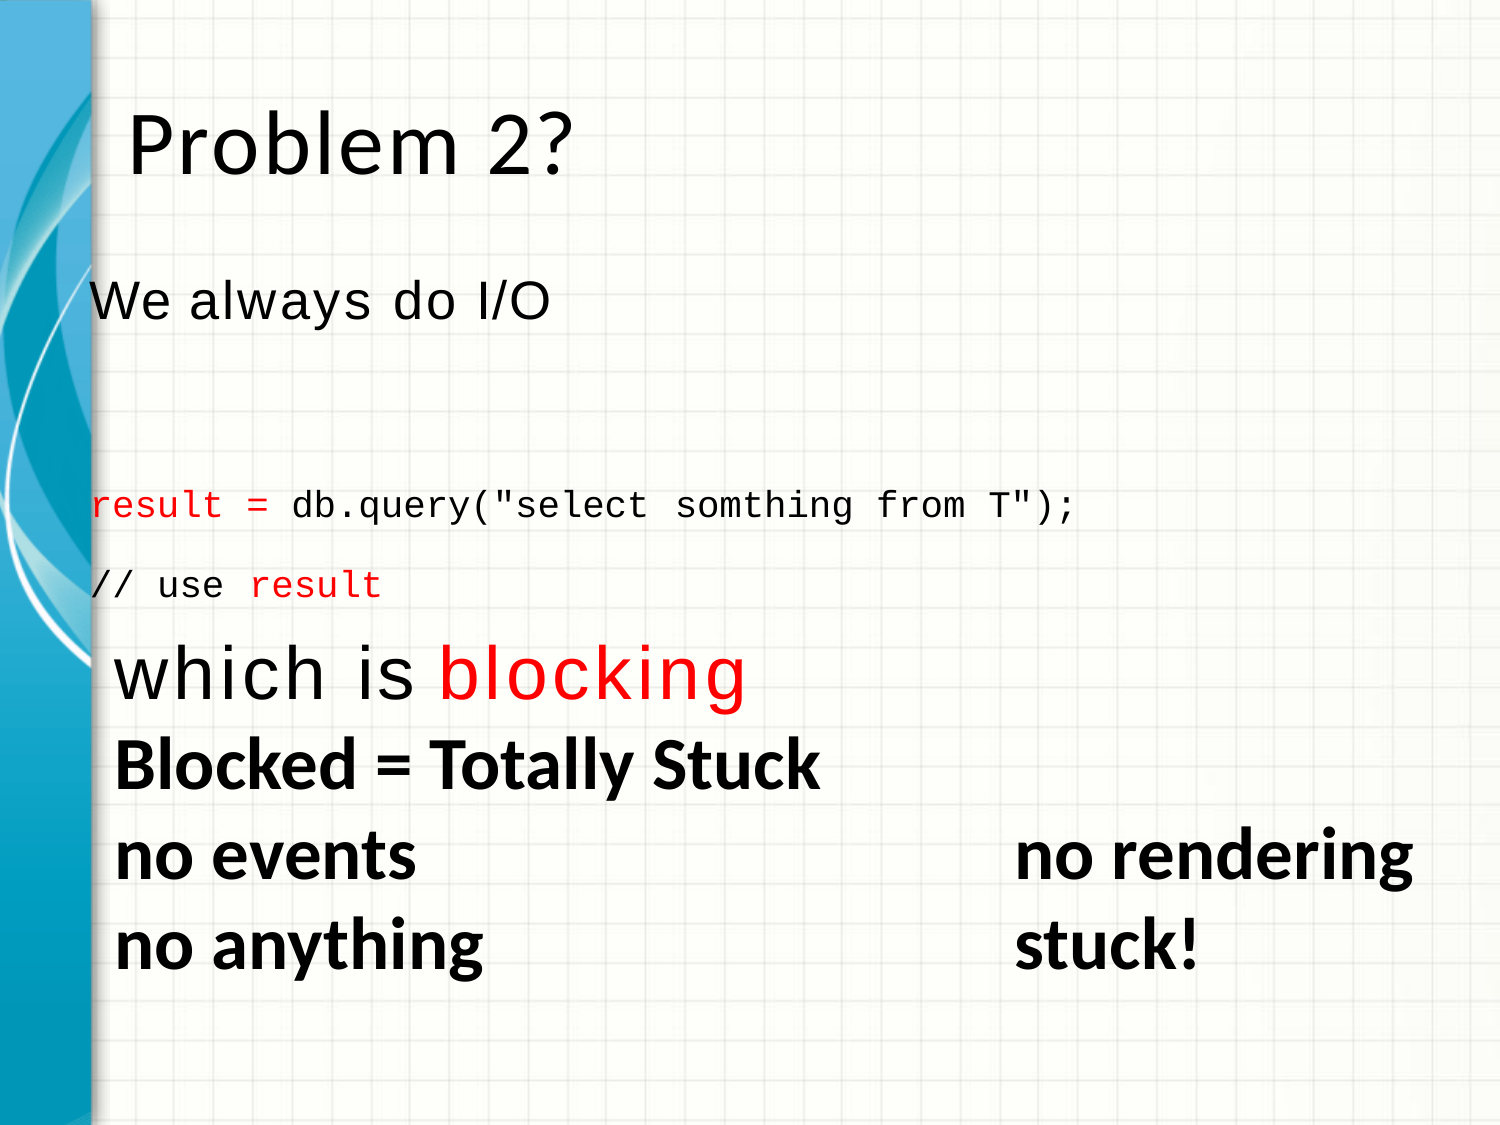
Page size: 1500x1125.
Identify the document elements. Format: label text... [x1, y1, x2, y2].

text_box // use result [87, 559, 385, 606]
text_box result = db.query("select [87, 479, 655, 526]
picture [0, 0, 1500, 1125]
text_box We always do I/O [87, 264, 558, 330]
text_box somthing from T"); [672, 479, 1082, 526]
text_box which is blocking Blocked = Totally Stuck no events no rendering no anything stuck! [112, 624, 1500, 985]
title Problem 2? [125, 44, 1450, 232]
